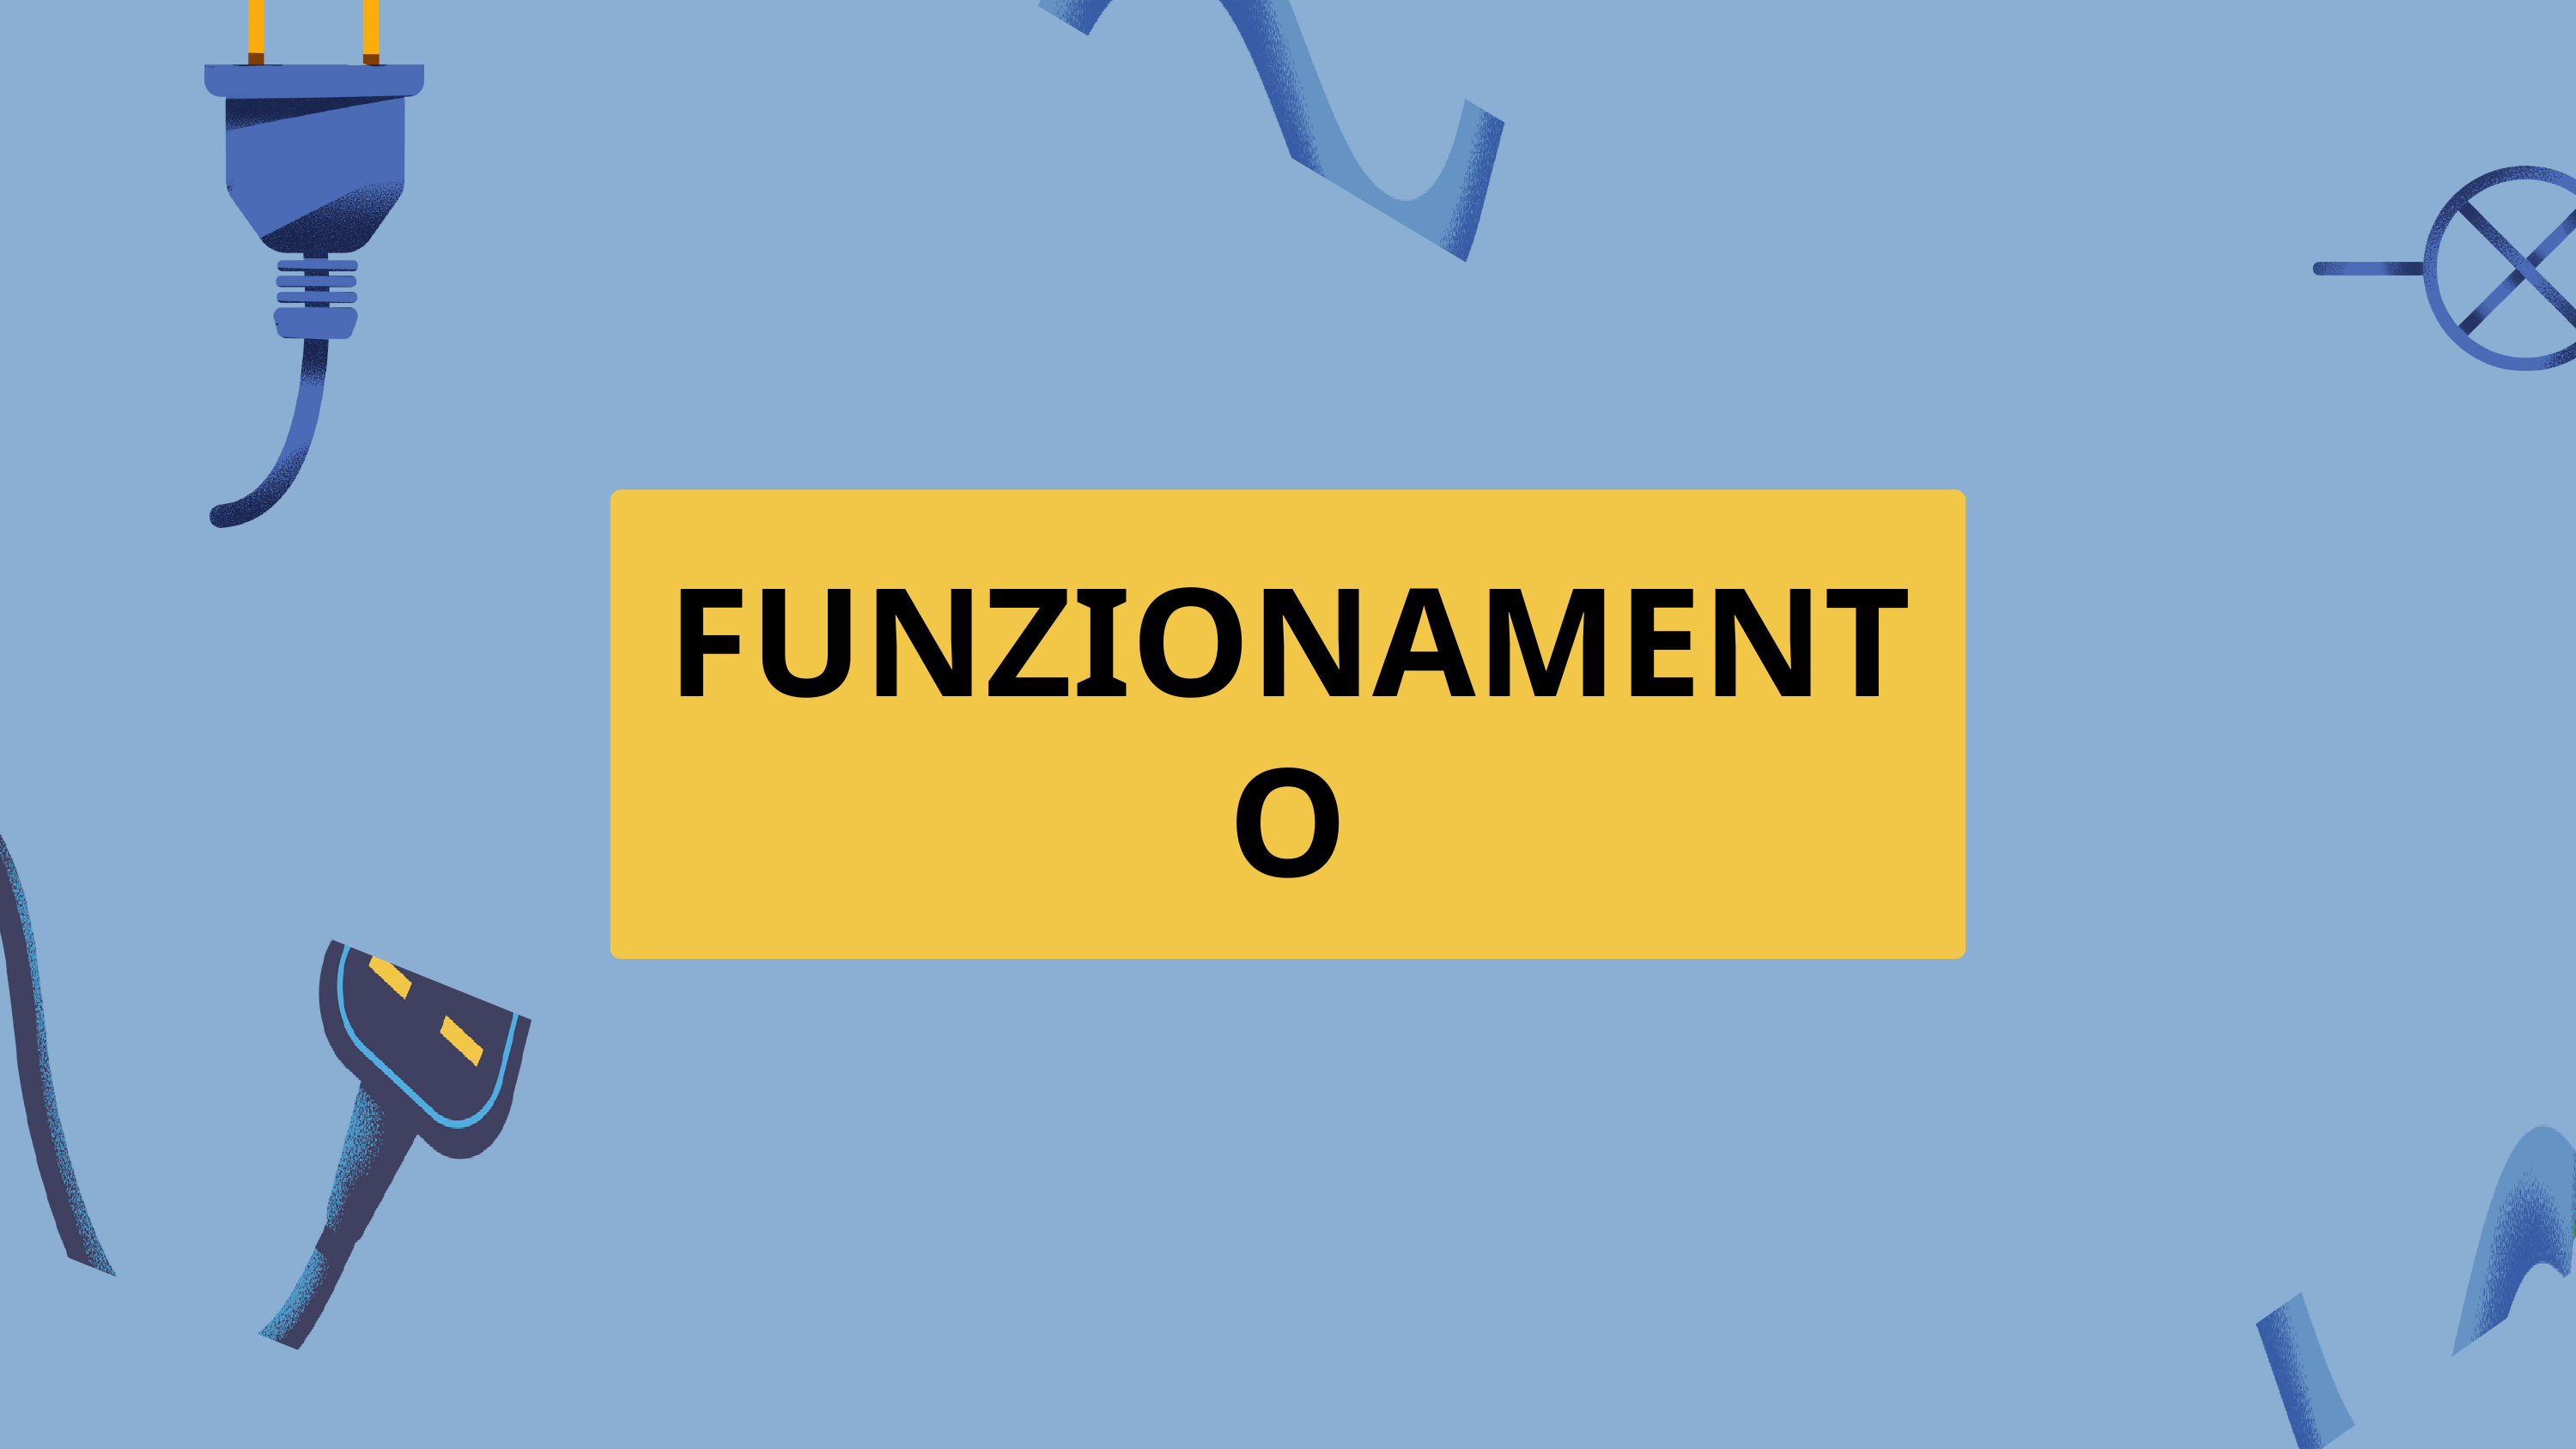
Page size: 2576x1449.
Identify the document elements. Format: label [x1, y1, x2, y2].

text_box [2078, 1098, 2576, 1449]
text_box [610, 489, 1966, 960]
text_box [1028, 0, 1718, 371]
text_box [0, 805, 562, 1397]
text_box [204, 0, 424, 528]
text_box [2312, 166, 2576, 371]
